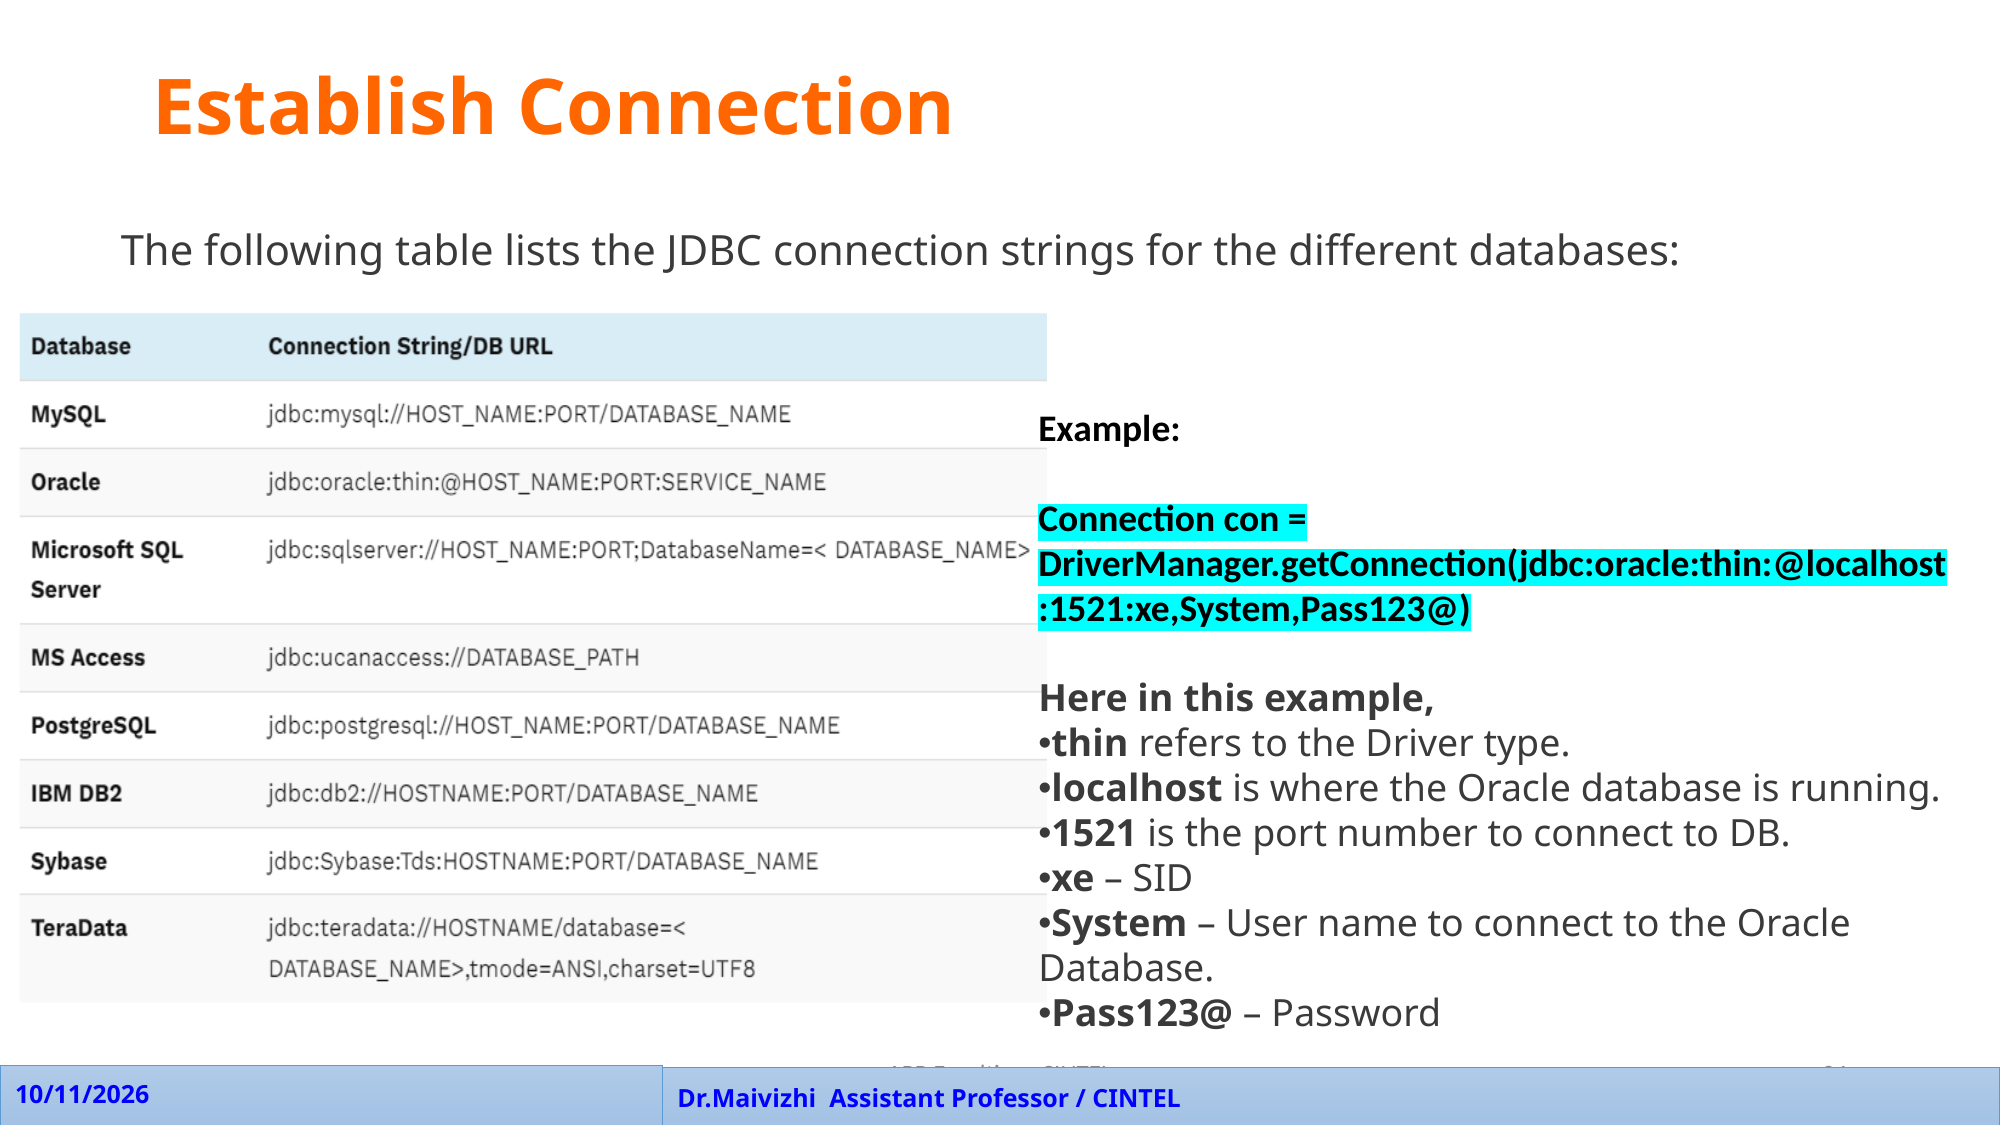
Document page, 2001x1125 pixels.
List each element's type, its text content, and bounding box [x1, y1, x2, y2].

text_box Dr.Maivizhi Assistant Professor / CINTEL [663, 1067, 2000, 1125]
list The following table lists the JDBC connection strings for the different databases: [105, 222, 1863, 397]
text_box Example: Connection con = DriverManager.getConnection(jdbc:oracle:thin:@localhost:1521:xe,System,Pass123@) Here in this example, thin refers to the Driver type. localhost is where the Oracle database is running. 1521 is the port number to connect to DB. xe – SID System – User name to connect to the Oracle Database. Pass123@ – Password [1023, 397, 1972, 1067]
title Establish Connection [137, 59, 1863, 159]
picture [9, 295, 1047, 1014]
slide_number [0, 1065, 663, 1125]
slide_number 34 [1412, 1042, 1863, 1103]
footer APP Faculties - CINTEL [662, 1042, 1338, 1103]
